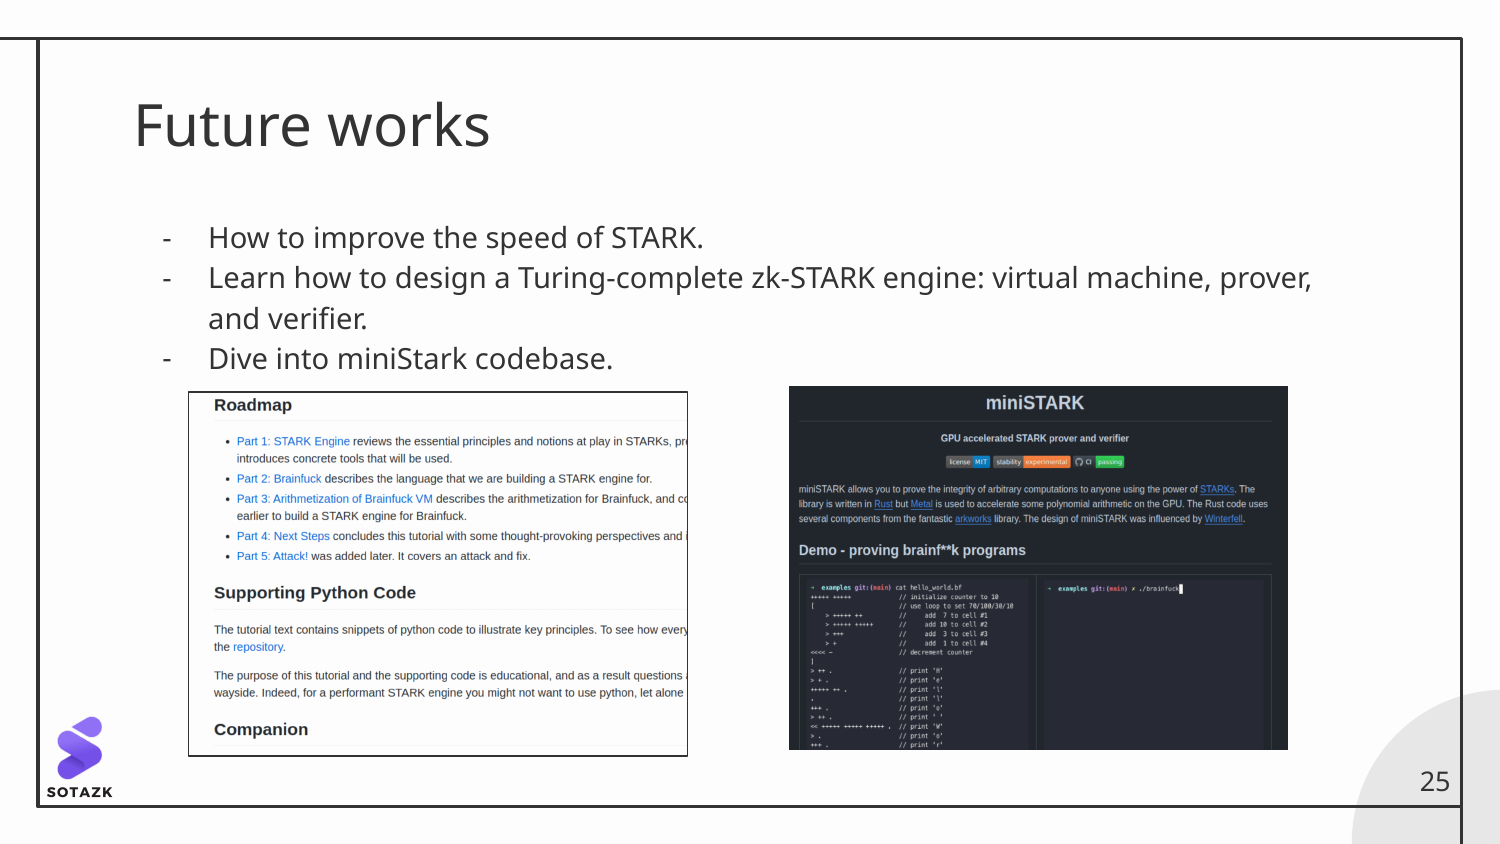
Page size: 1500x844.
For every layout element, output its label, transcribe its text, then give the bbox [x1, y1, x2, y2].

slide_number ‹#› [1375, 749, 1466, 814]
title Future works [118, 72, 1382, 167]
picture [789, 386, 1288, 750]
list How to improve the speed of STARK. Learn how to design a Turing-complete zk-STARK engine: virtual machine, prover, and verifier. Dive into miniStark codebase. [118, 199, 1382, 730]
picture [188, 392, 688, 756]
picture [40, 712, 126, 800]
